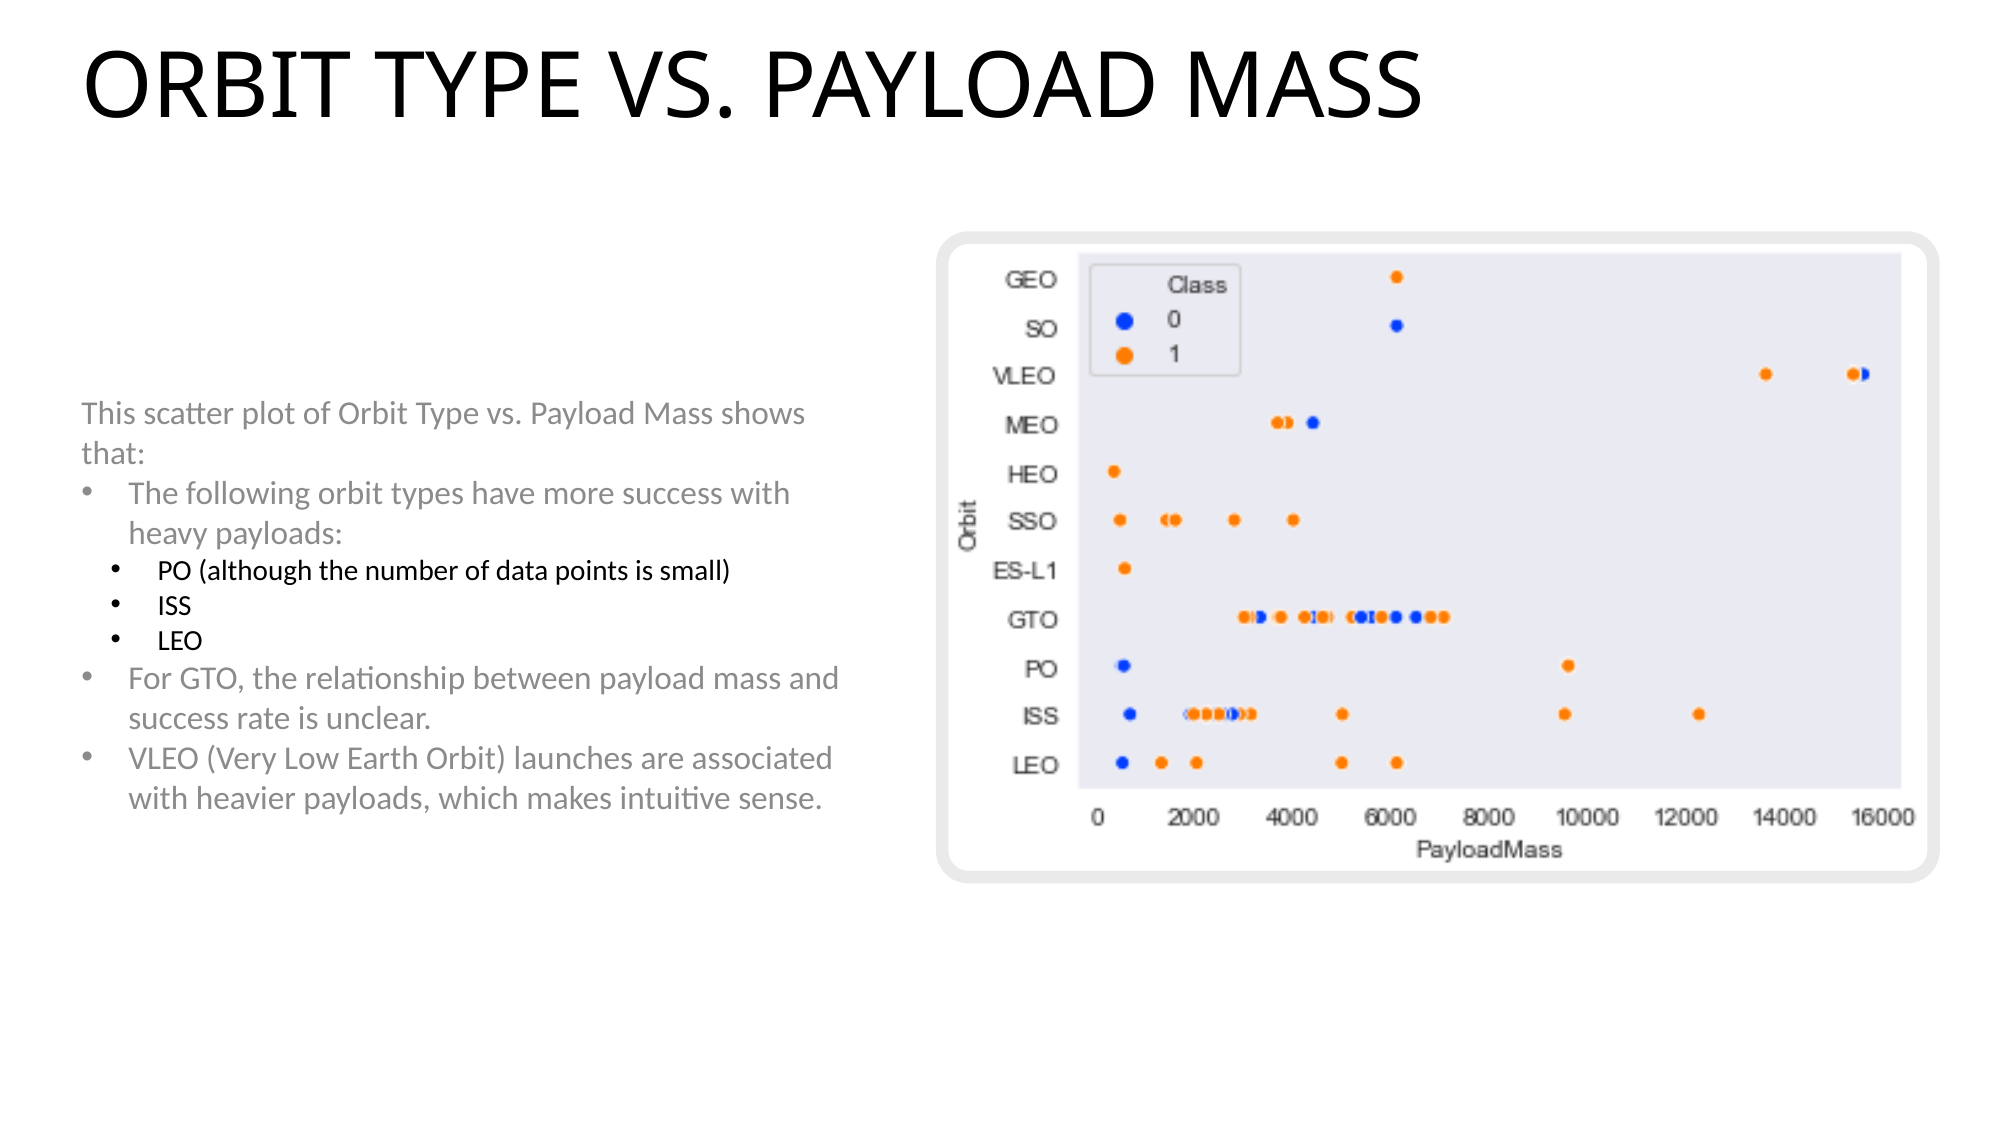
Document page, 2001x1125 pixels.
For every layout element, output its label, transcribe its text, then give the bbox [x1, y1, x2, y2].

picture [942, 237, 1934, 878]
text_box This scatter plot of Orbit Type vs. Payload Mass shows that: The following orbit types have more success with heavy payloads: PO (although the number of data points is small) ISS LEO For GTO, the relationship between payload mass and success rate is unclear. VLEO (Very Low Earth Orbit) launches are associated with heavier payloads, which makes intuitive sense. [66, 237, 859, 1050]
text_box ORBIT TYPE VS. PAYLOAD MASS [66, 30, 1863, 149]
